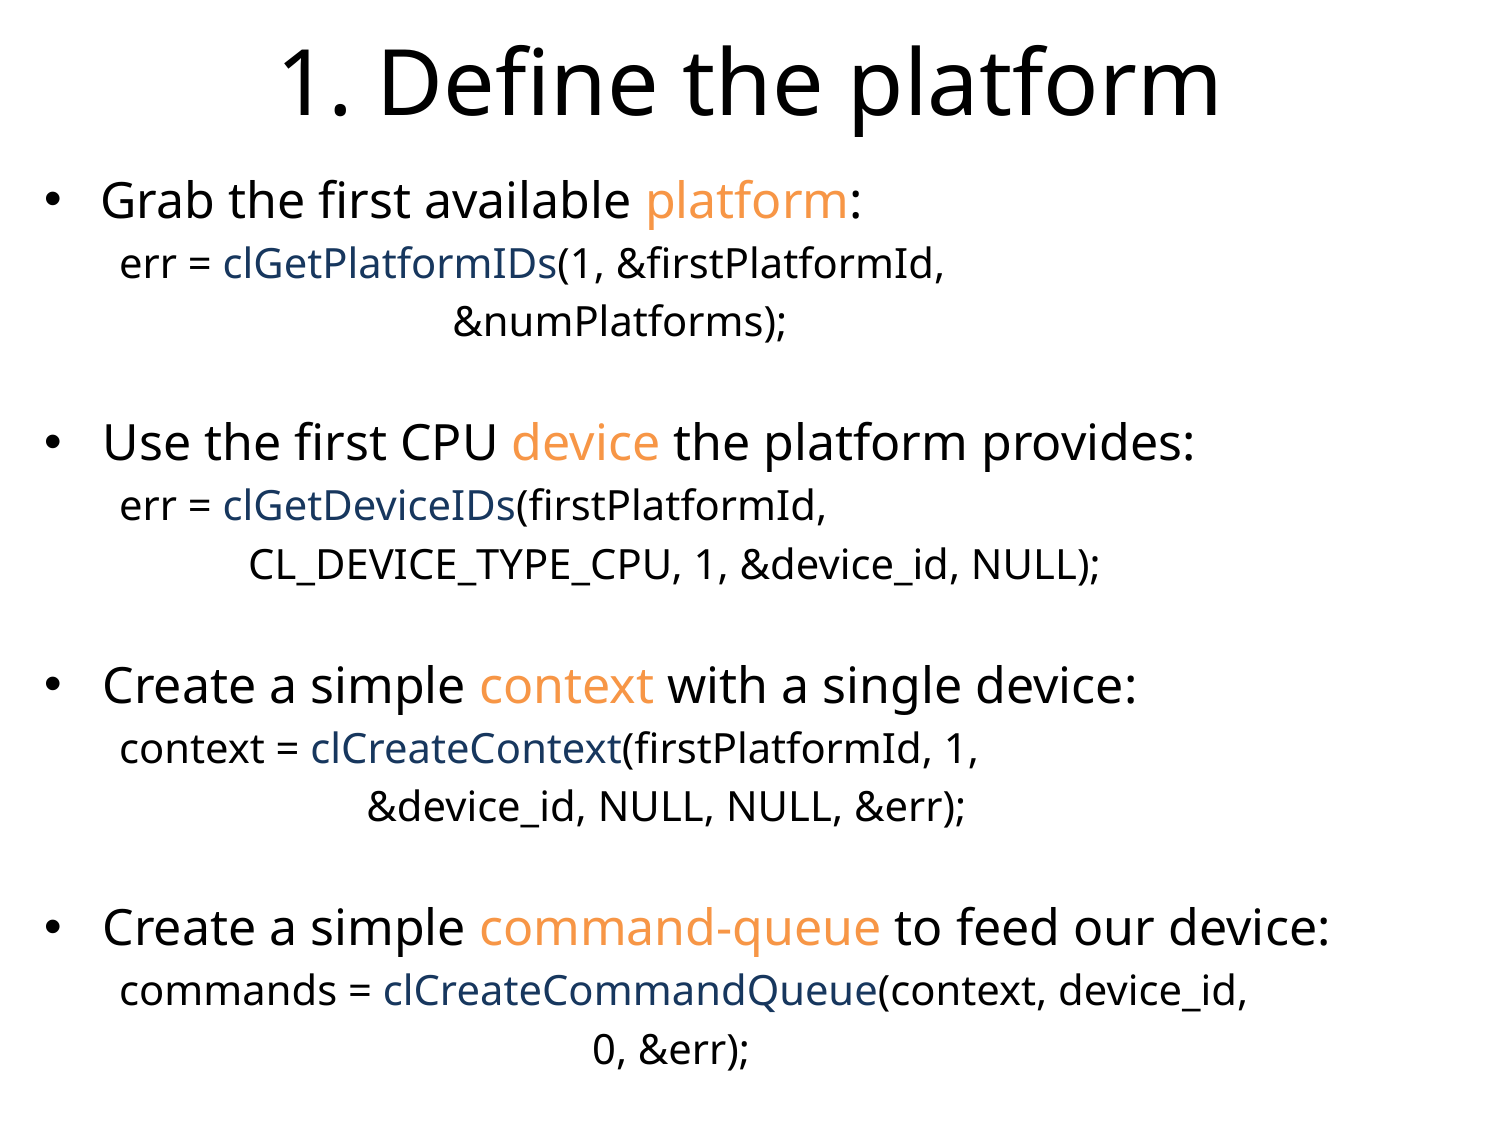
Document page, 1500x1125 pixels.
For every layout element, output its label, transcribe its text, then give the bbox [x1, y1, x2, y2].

text_box Grab the first available platform: err = clGetPlatformIDs(1, &firstPlatformId, &numPlatforms); Use the first CPU device the platform provides: err = clGetDeviceIDs(firstPlatformId, CL_DEVICE_TYPE_CPU, 1, &device_id, NULL); Create a simple context with a single device: context = clCreateContext(firstPlatformId, 1, &device_id, NULL, NULL, &err); Create a simple command-queue to feed our device: commands = clCreateCommandQueue(context, device_id, 0, &err); [29, 160, 1471, 1094]
text_box 1. Define the platform [75, 0, 1425, 160]
